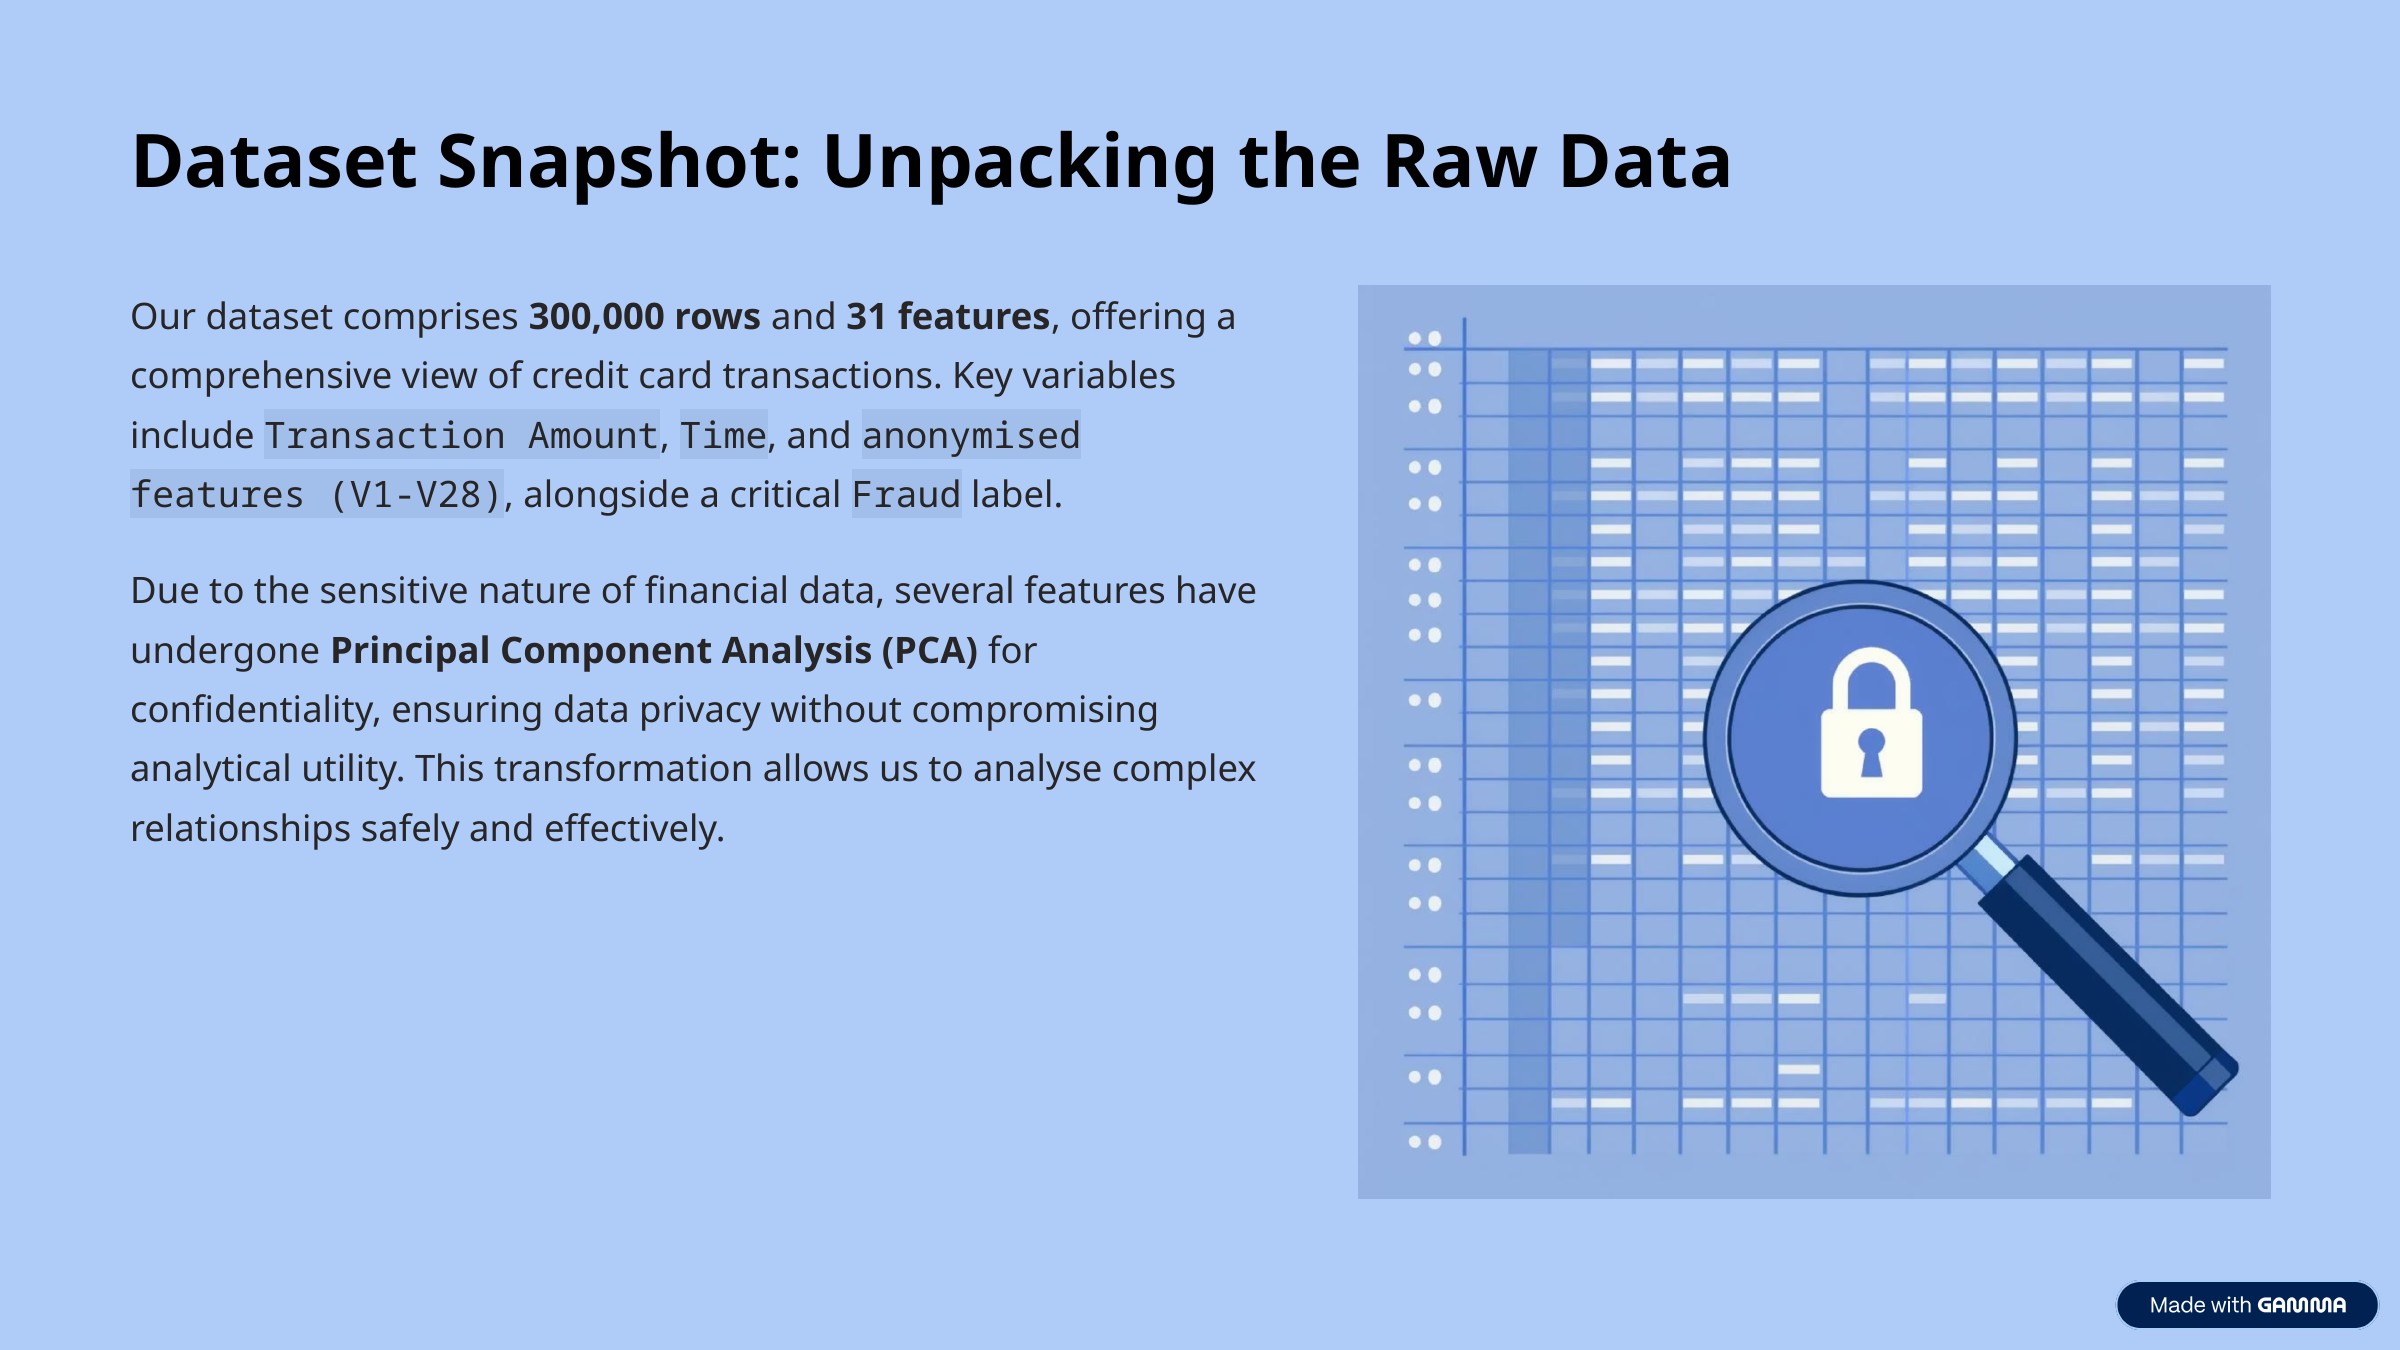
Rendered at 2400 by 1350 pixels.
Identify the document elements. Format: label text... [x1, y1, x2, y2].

text_box Dataset Snapshot: Unpacking the Raw Data [130, 109, 1703, 203]
text_box Due to the sensitive nature of financial data, several features have undergone Principal Component Analysis (PCA) for confidentiality, ensuring data privacy without compromising analytical utility. This transformation allows us to analyse complex relationships safely and effectively. [130, 551, 1267, 850]
picture [1358, 285, 2271, 1199]
text_box Our dataset comprises 300,000 rows and 31 features, offering a comprehensive view of credit card transactions. Key variables include Transaction Amount, Time, and anonymised features (V1-V28), alongside a critical Fraud label. [130, 277, 1267, 519]
picture [2106, 1271, 2389, 1339]
